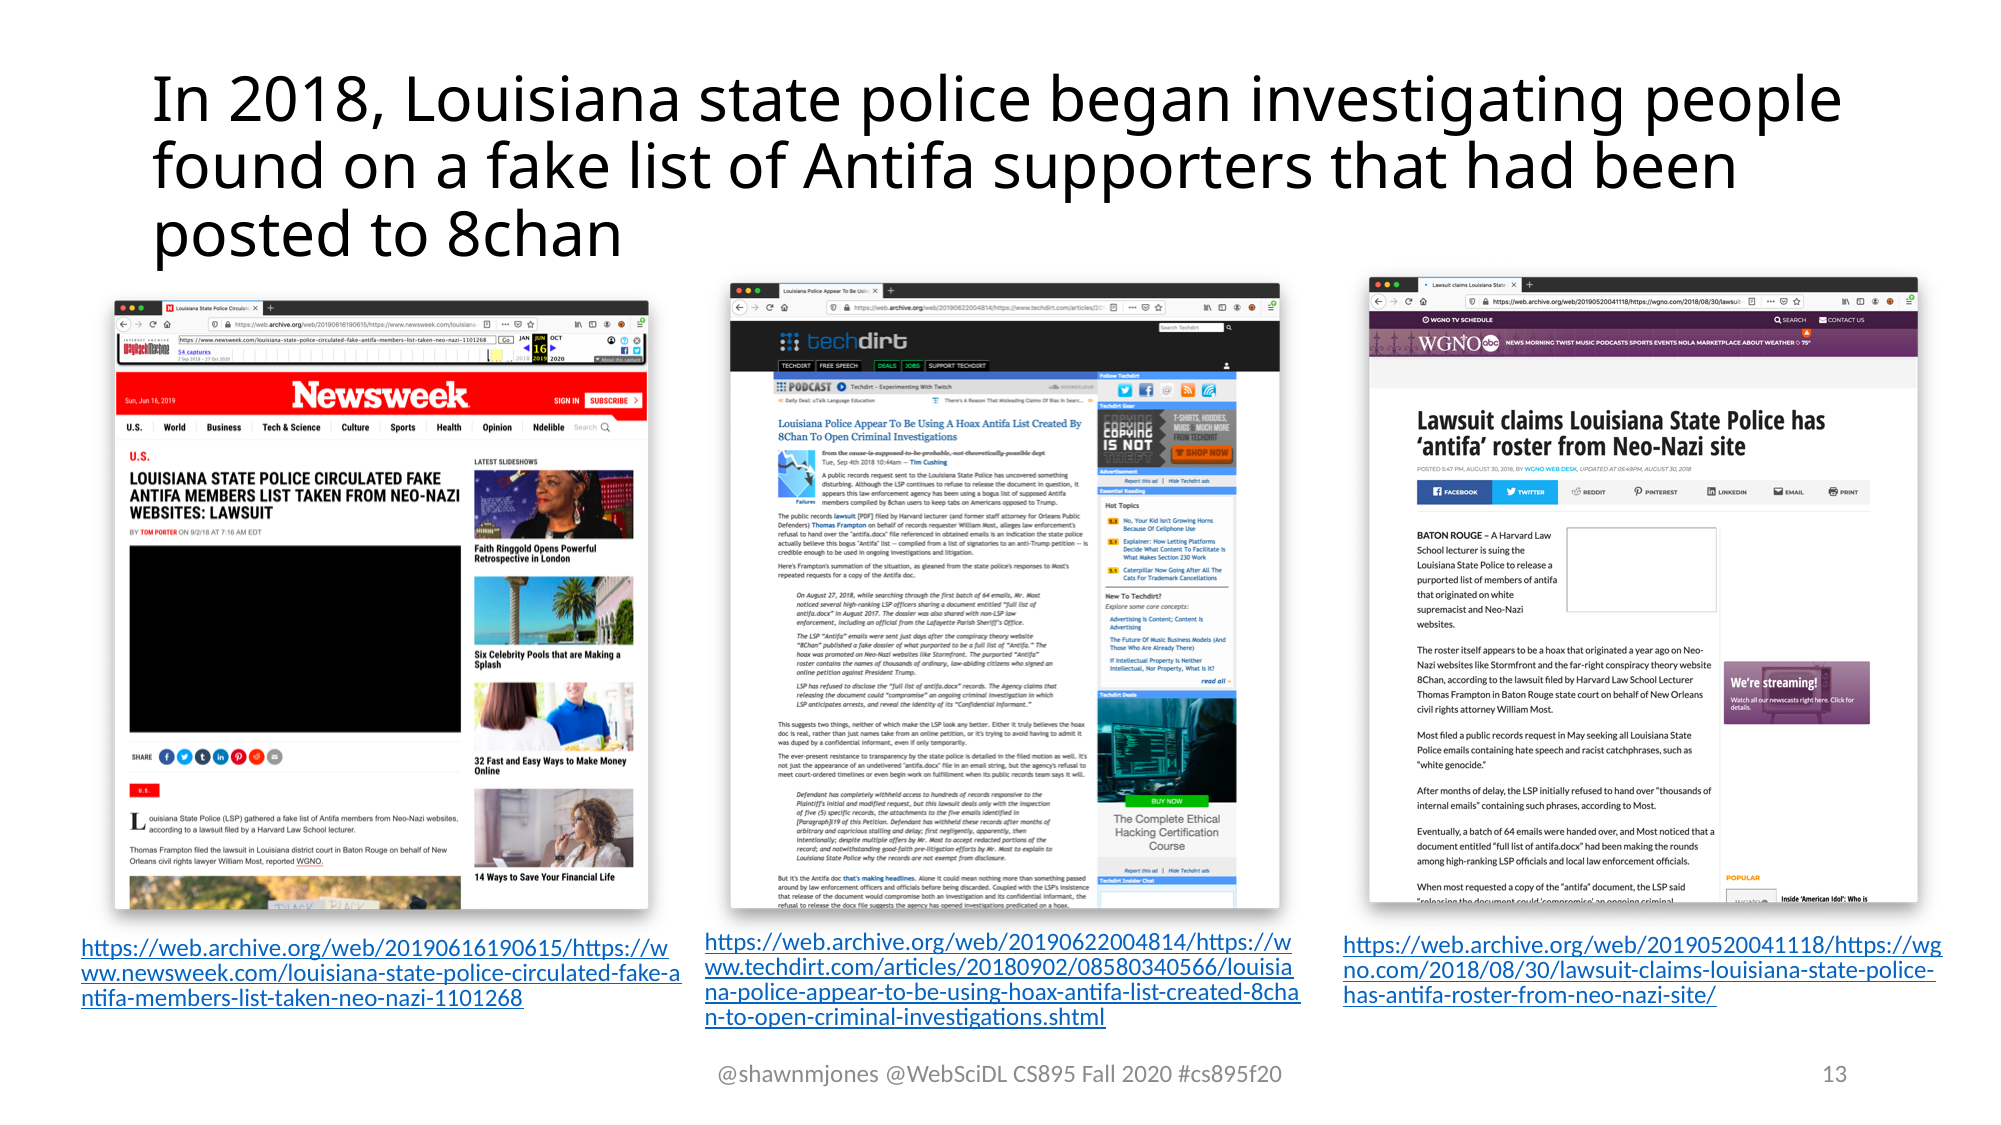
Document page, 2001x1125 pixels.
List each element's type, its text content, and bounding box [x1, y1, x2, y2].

picture [1343, 259, 1944, 937]
title In 2018, Louisiana state police began investigating people found on a fake list of Antifa supporters that had been posted to 8chan [137, 59, 1863, 278]
slide_number 13 [1412, 1042, 1863, 1103]
picture [704, 265, 1306, 943]
text_box https://web.archive.org/web/20190520041118/https://wgno.com/2018/08/30/lawsuit-claims-louisiana-state-police-has-antifa-roster-from-neo-nazi-site/ [1328, 921, 1959, 967]
text_box https://web.archive.org/web/20190616190615/https://www.newsweek.com/louisiana-state-police-circulated-fake-antifa-members-list-taken-neo-nazi-1101268 [66, 923, 697, 969]
text_box https://web.archive.org/web/20190622004814/https://www.techdirt.com/articles/20180902/08580340566/louisiana-police-appear-to-be-using-hoax-antifa-list-created-8chan-to-open-criminal-investigations.shtml [689, 918, 1321, 964]
picture [89, 283, 674, 943]
footer @shawnmjones @WebSciDL CS895 Fall 2020 #cs895f20 [662, 1042, 1338, 1103]
